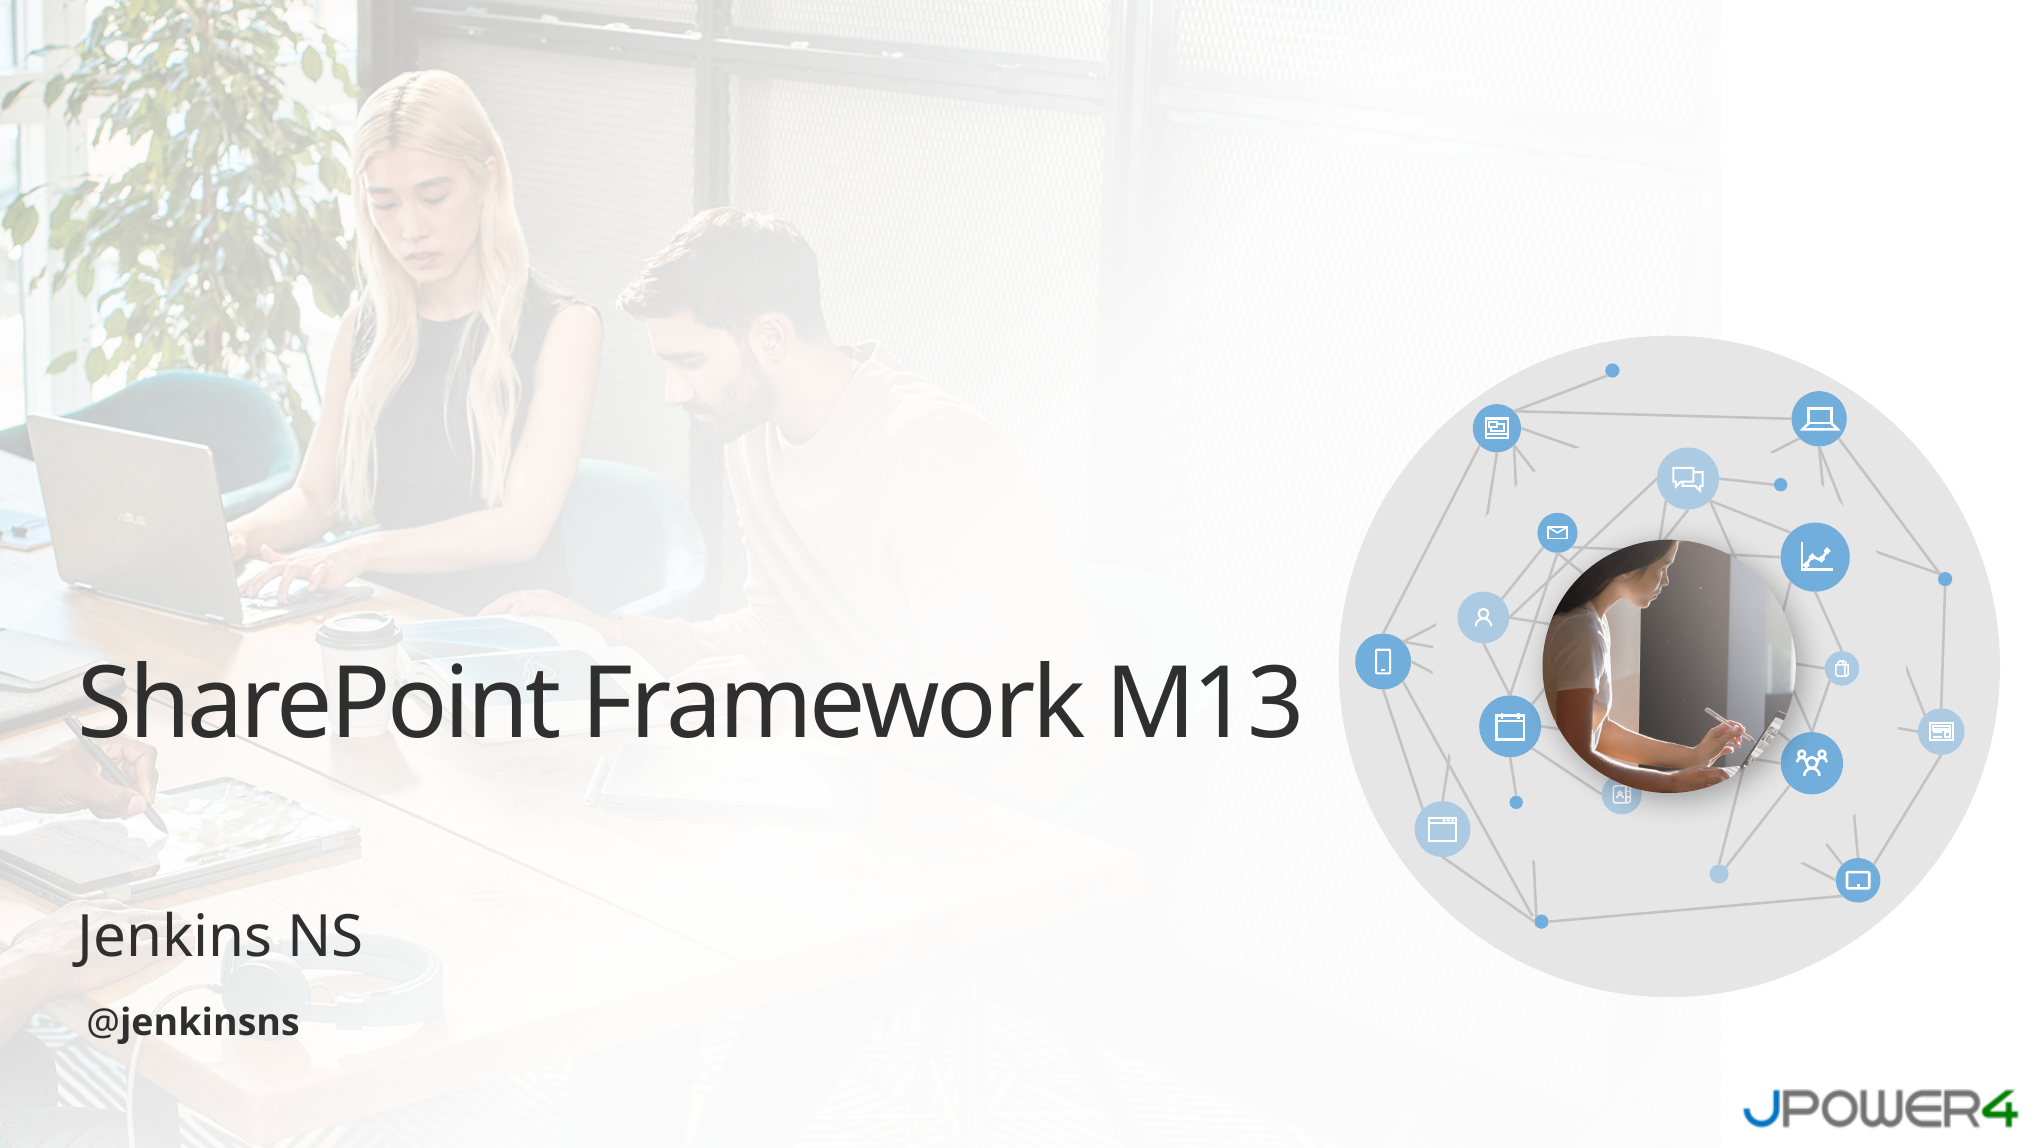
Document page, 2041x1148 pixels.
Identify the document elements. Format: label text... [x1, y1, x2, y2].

title SharePoint Framework M13 [77, 552, 1453, 775]
picture [1542, 539, 1796, 793]
list Jenkins NS [77, 888, 702, 972]
picture [1738, 1088, 2023, 1133]
text_box @jenkinsns [71, 990, 315, 1051]
